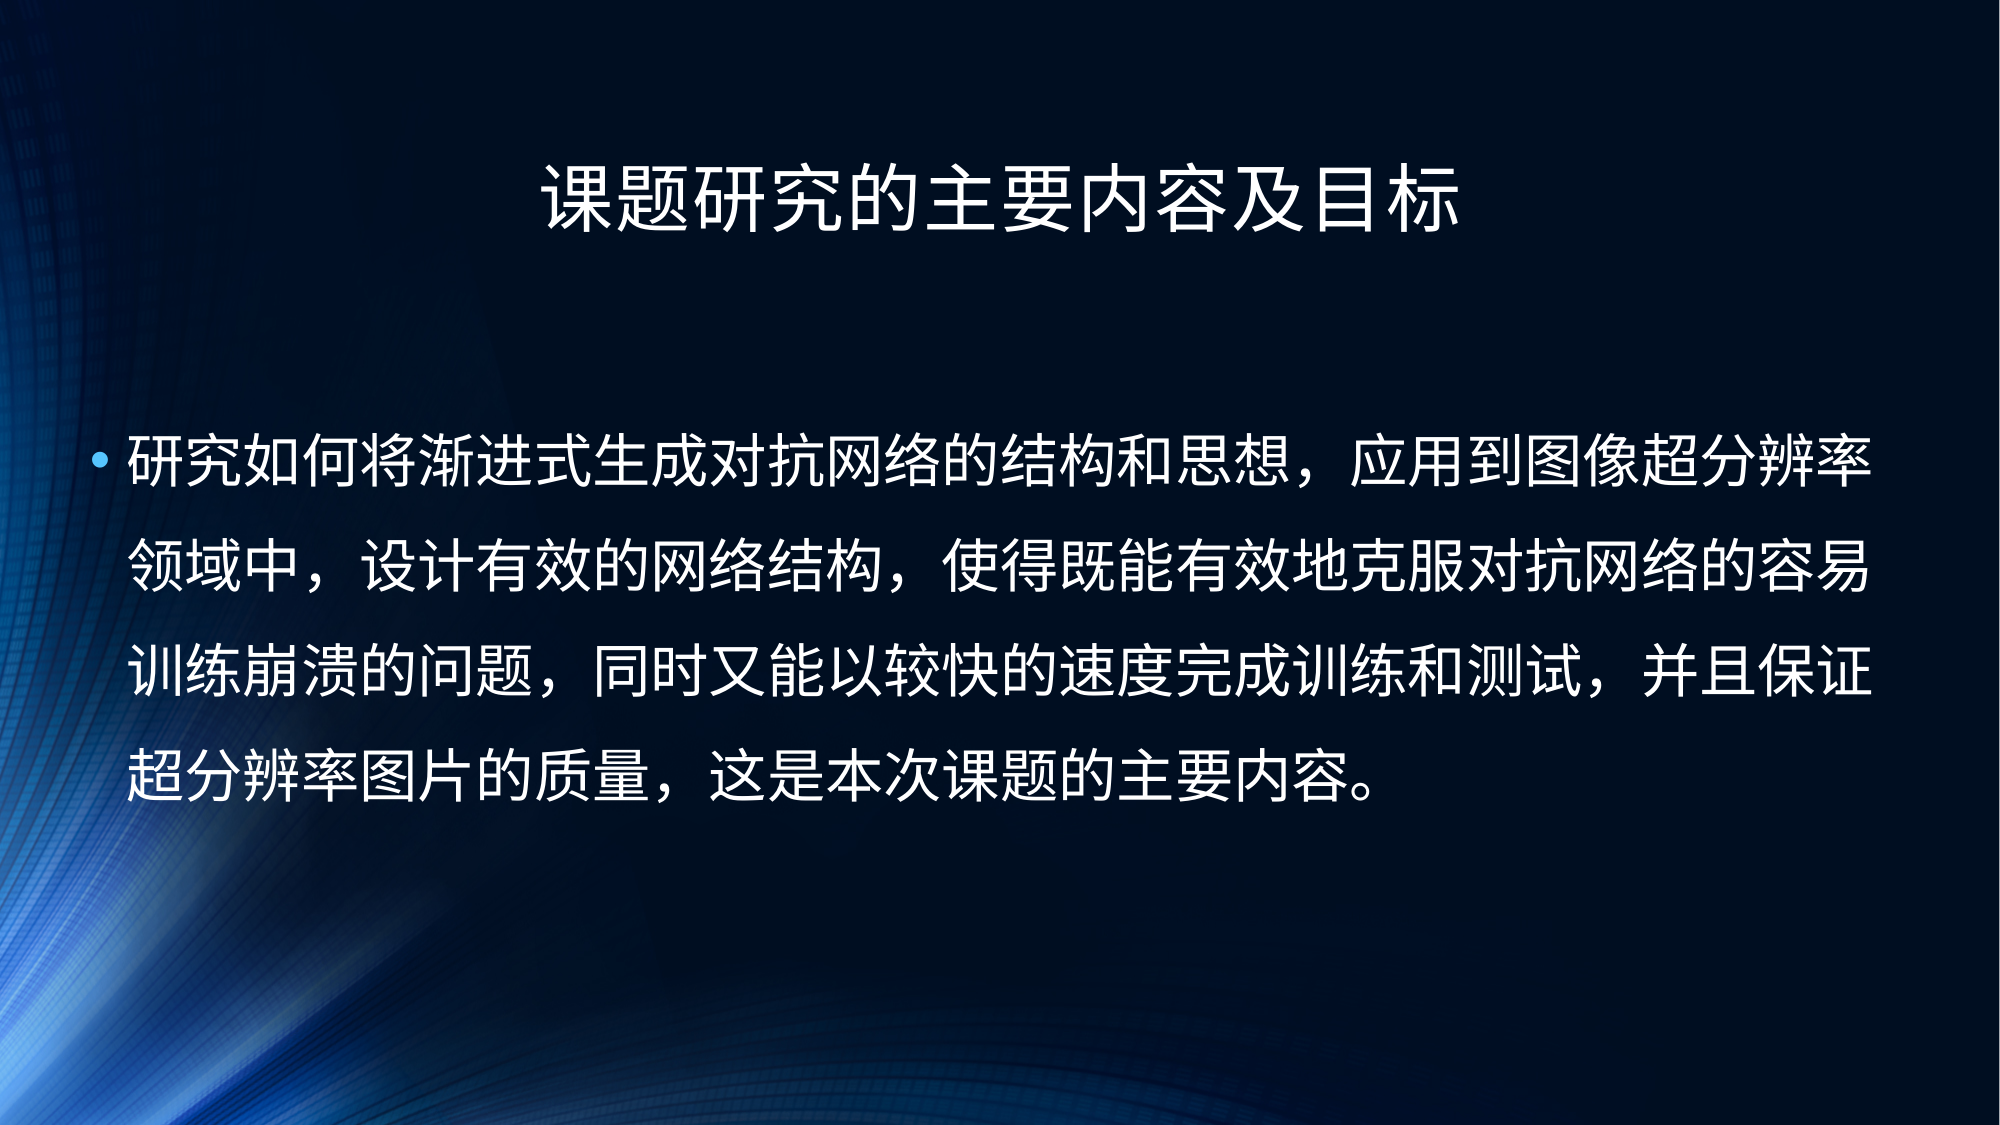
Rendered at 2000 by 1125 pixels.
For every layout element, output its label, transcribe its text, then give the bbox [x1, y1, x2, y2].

list 研究如何将渐进式生成对抗网络的结构和思想，应用到图像超分辨率领域中，设计有效的网络结构，使得既能有效地克服对抗网络的容易训练崩溃的问题，同时又能以较快的速度完成训练和测试，并且保证超分辨率图片的质量，这是本次课题的主要内容。 [74, 275, 1938, 1088]
picture [0, 0, 2000, 1125]
title 课题研究的主要内容及目标 [249, 24, 1750, 250]
